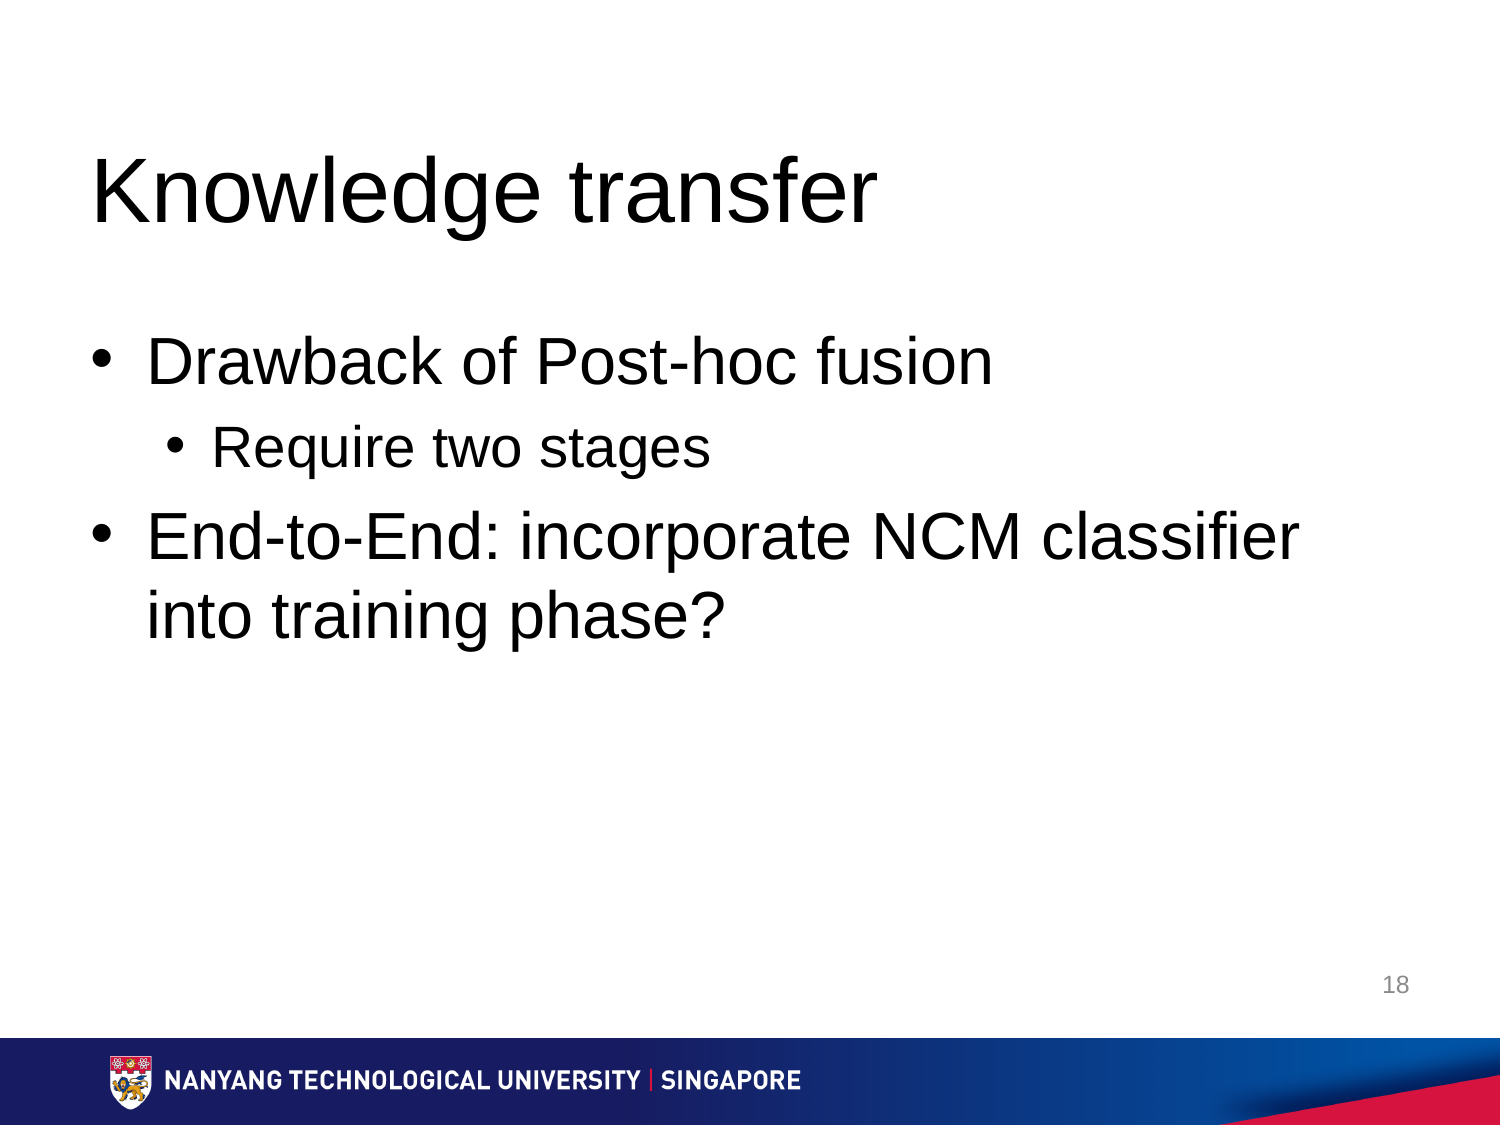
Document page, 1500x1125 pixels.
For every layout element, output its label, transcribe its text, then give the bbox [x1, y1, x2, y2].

picture [0, 1038, 1500, 1125]
slide_number 18 [1074, 953, 1425, 1014]
list Drawback of Post-hoc fusion Require two stages End-to-End: incorporate NCM classifier into training phase? [75, 309, 1425, 946]
title Knowledge transfer [75, 92, 1425, 280]
